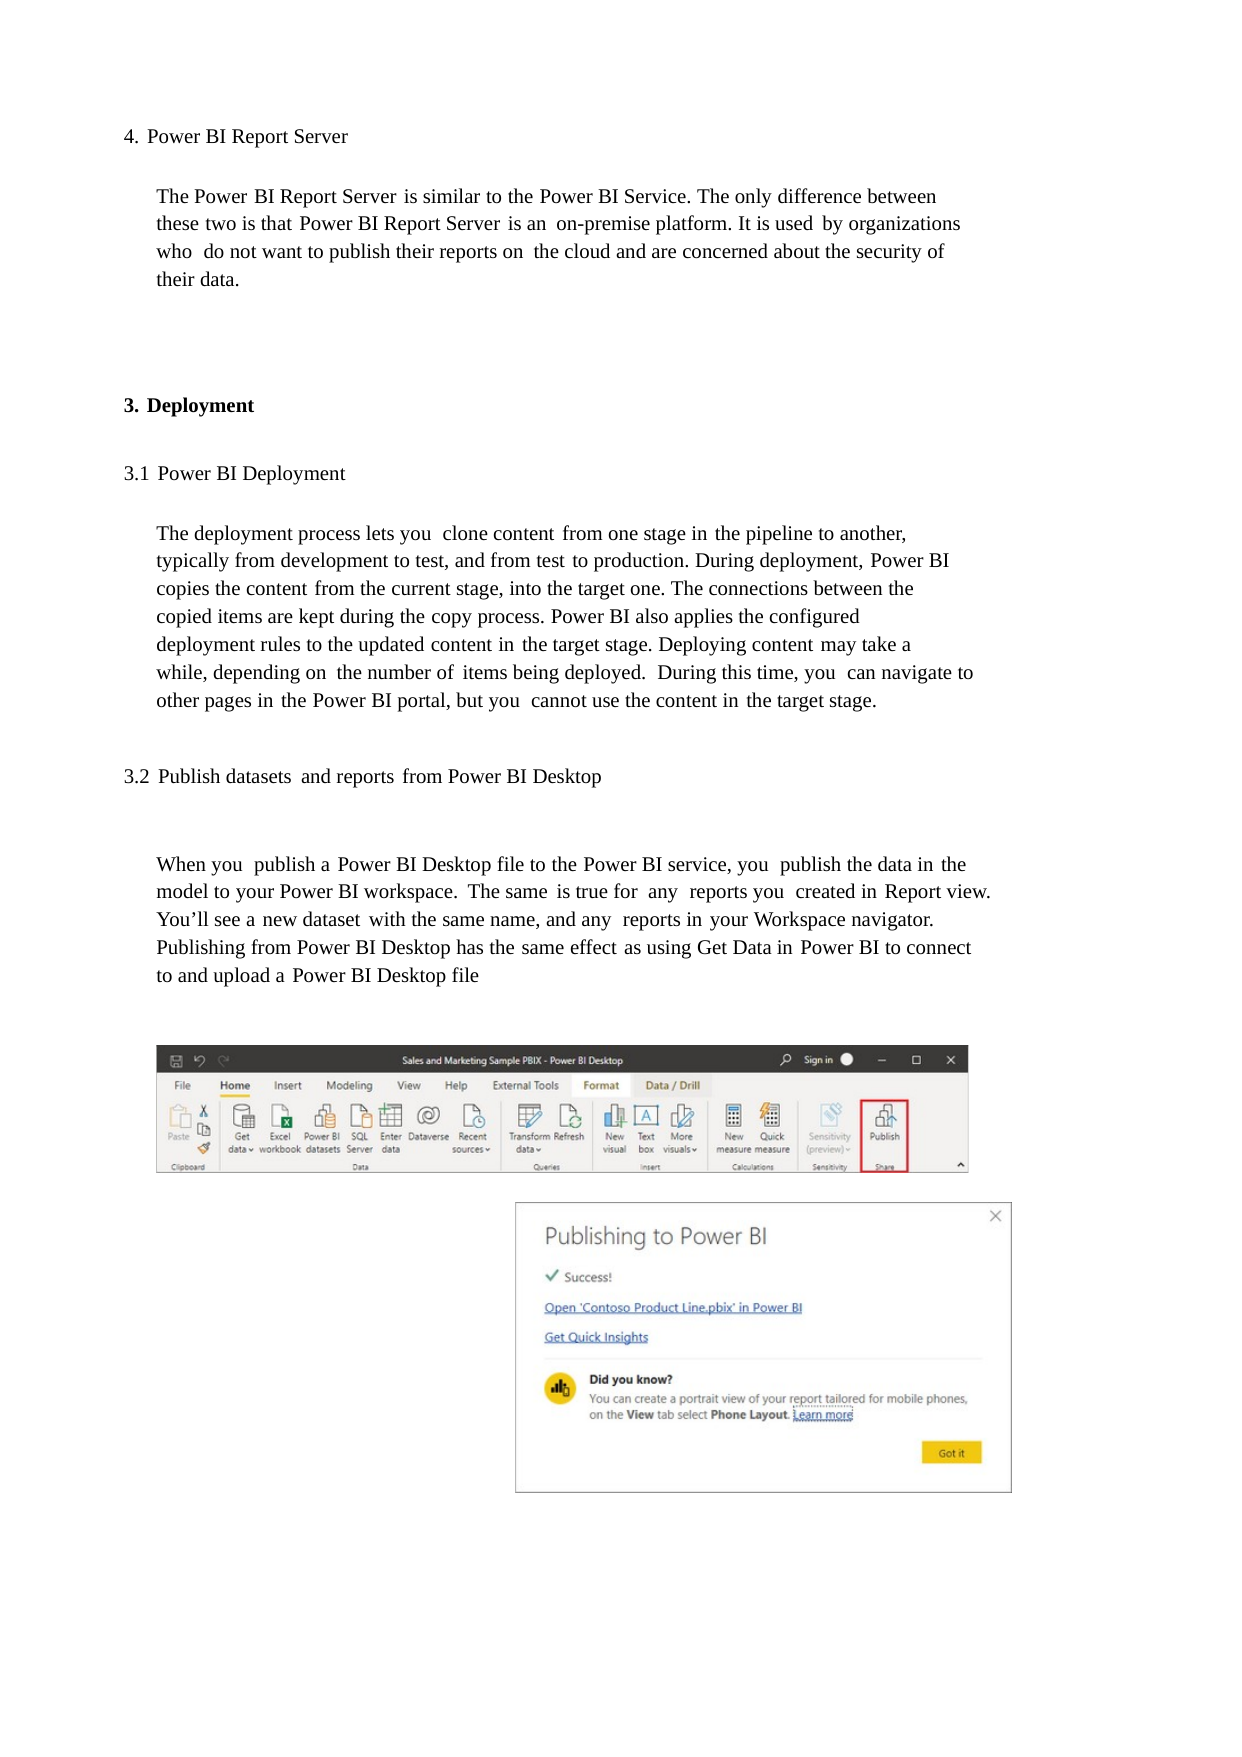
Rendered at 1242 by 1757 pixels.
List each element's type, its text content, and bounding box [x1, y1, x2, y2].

text_box The deployment process lets you clone content from one stage in the pipeline to another, typically from development to test, and from test to production. During deployment, Power BI copies the content from the current stage, into the target one. The connections between the copied items are kept during the copy process. Power BI also applies the configured deployment rules to the updated content in the target stage. Deploying content may take a while, depending on the number of items being deployed. During this time, you can navigate to other pages in the Power BI portal, but you cannot use the content in the target stage. [154, 521, 1107, 716]
text_box [156, 1045, 969, 1173]
text_box When you publish a Power BI Desktop file to the Power BI service, you publish the data in the model to your Power BI workspace. The same is true for any reports you created in Report view. You’ll see a new dataset with the same name, and any reports in your Workspace navigator. Publishing from Power BI Desktop has the same effect as using Get Data in Power BI to connect to and upload a Power BI Desktop file [154, 852, 1116, 991]
text_box 3.1 Power BI Deployment [121, 461, 382, 487]
text_box The Power BI Report Server is similar to the Power BI Service. The only difference between these two is that Power BI Report Server is an on-premise platform. It is used by organizations who do not want to publish their reports on the cloud and are concerned about the security of their data. [154, 185, 1105, 295]
text_box [515, 1202, 1012, 1493]
text_box 3. Deployment [121, 393, 279, 419]
text_box 3.2 Publish datasets and reports from Power BI Desktop [121, 765, 688, 790]
text_box 4. Power BI Report Server [121, 125, 387, 151]
